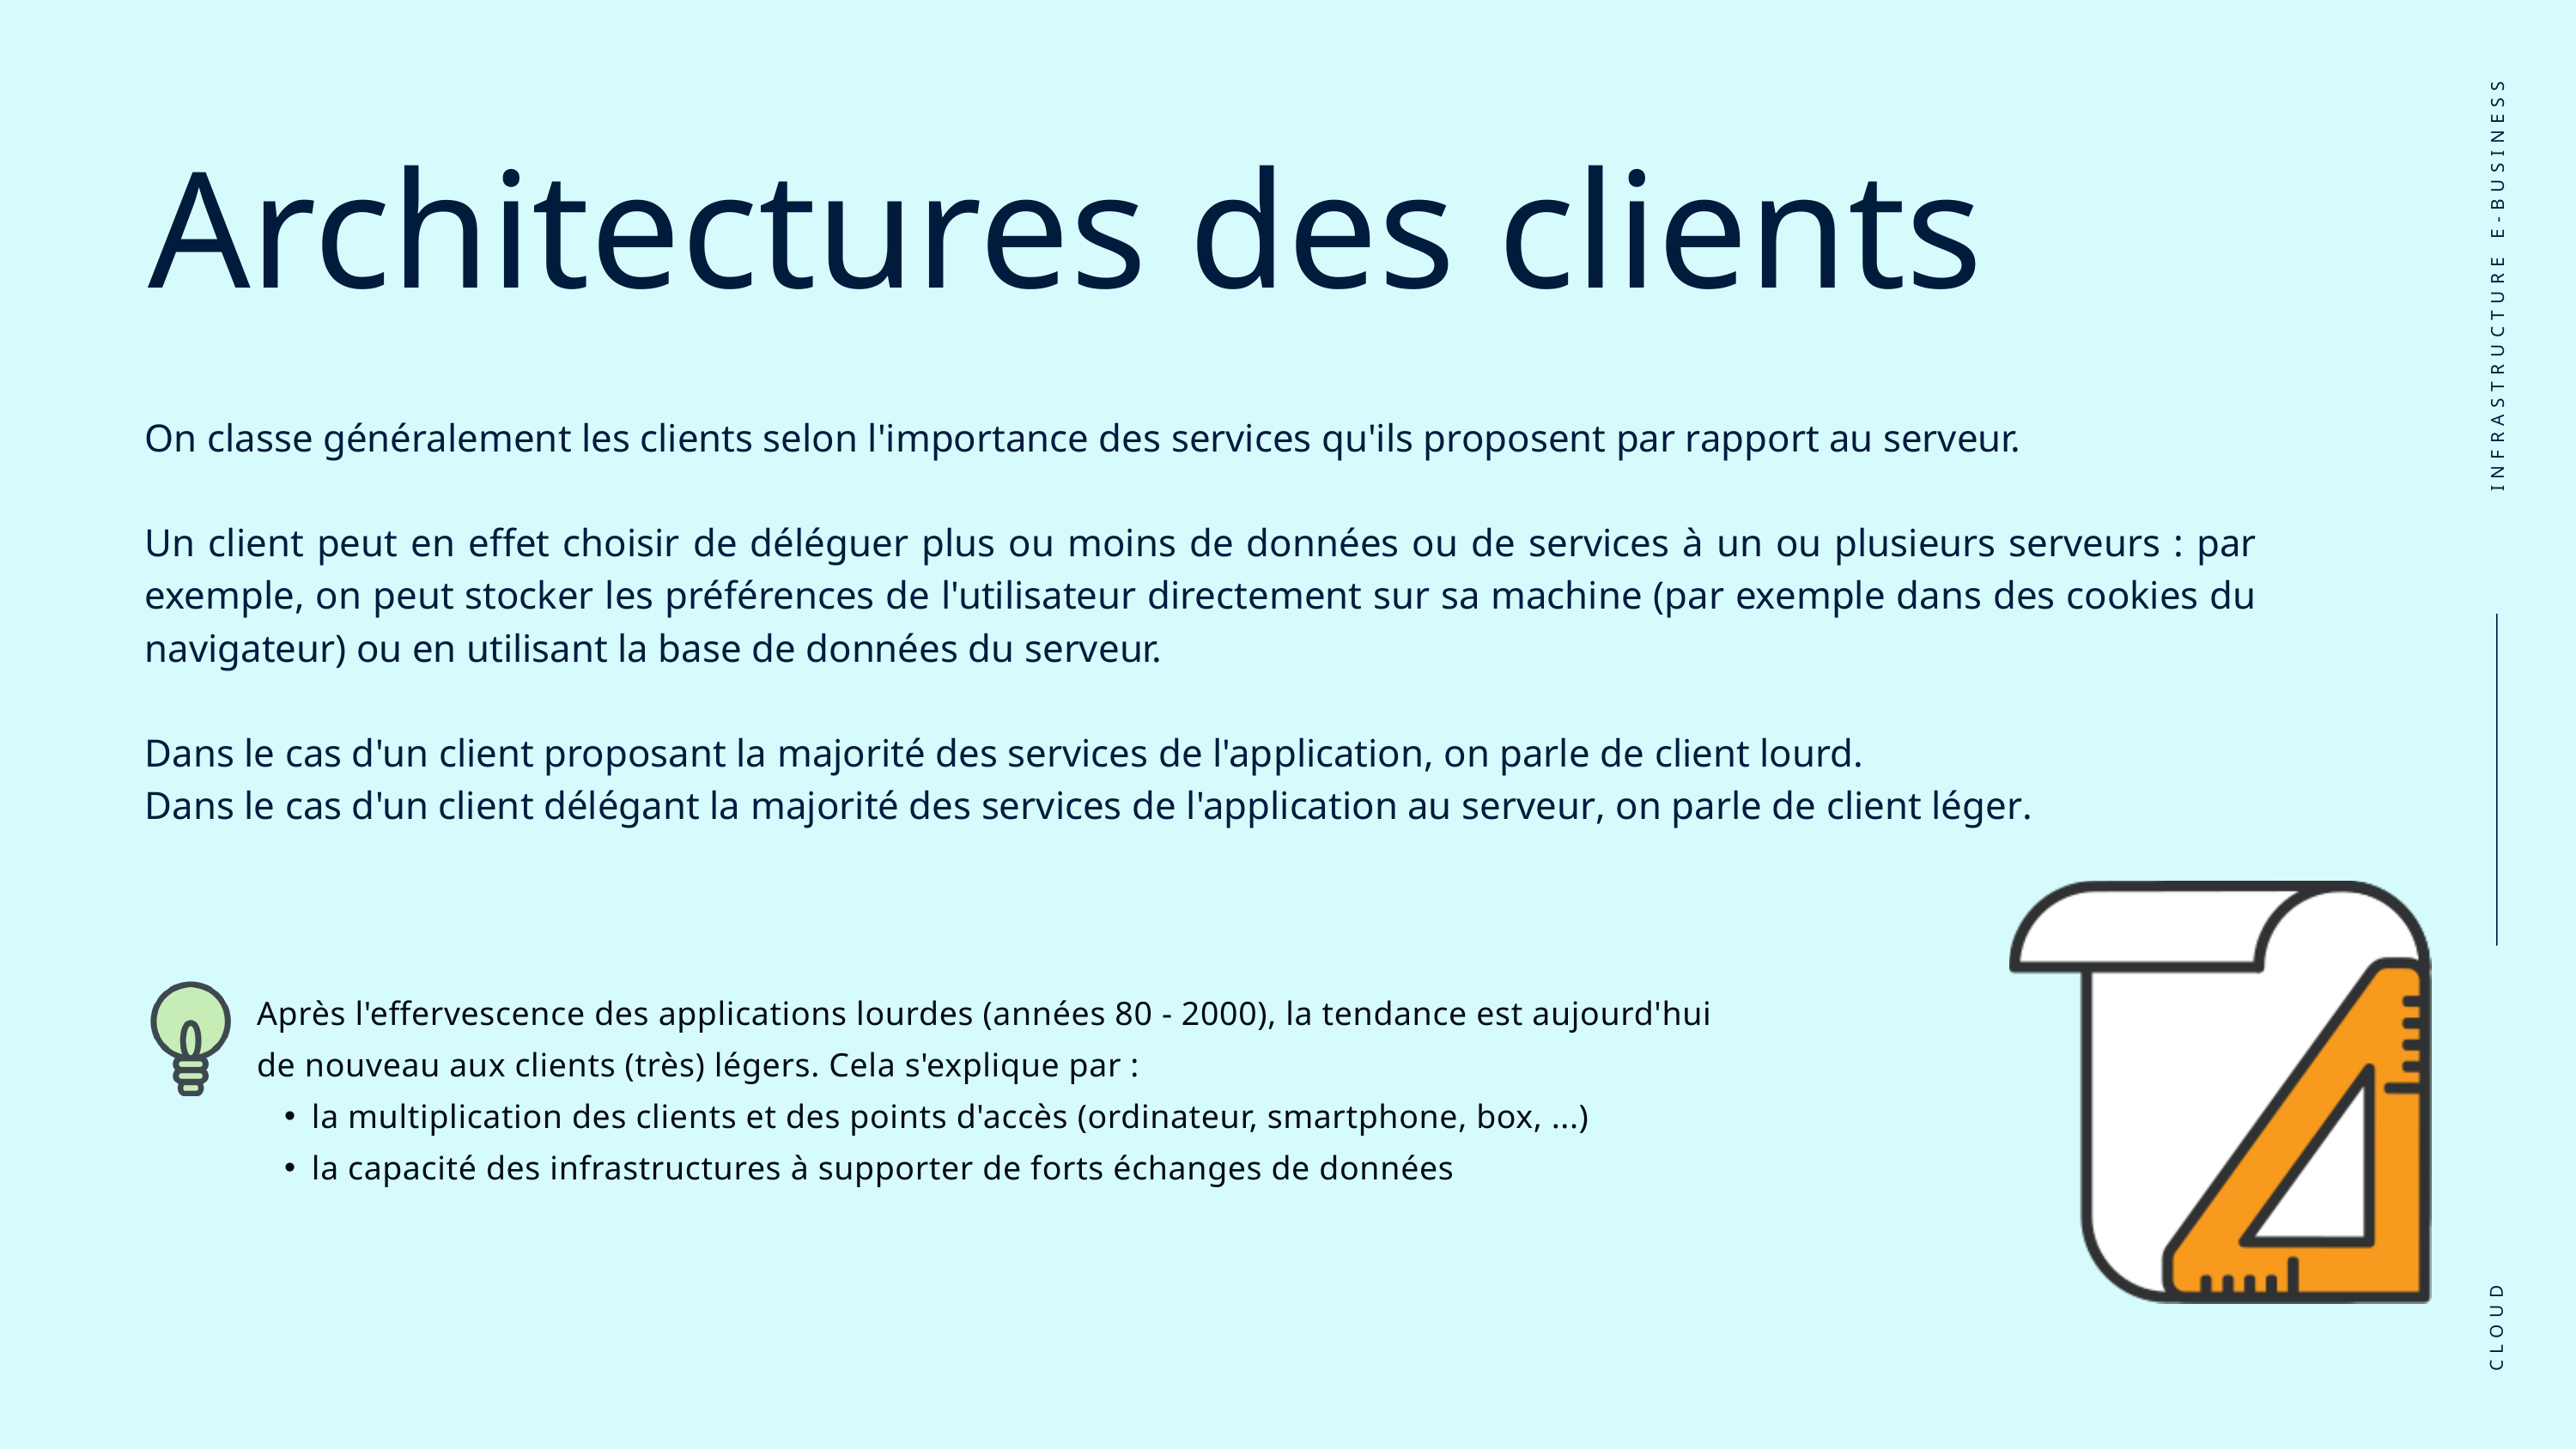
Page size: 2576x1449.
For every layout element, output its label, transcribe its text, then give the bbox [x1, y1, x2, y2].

text_box Architectures des clients [148, 94, 2300, 320]
picture [144, 975, 237, 1096]
text_box INFRASTRUCTURE E-BUSINESS [2487, 82, 2508, 614]
picture [2009, 881, 2432, 1304]
text_box CLOUD [2486, 925, 2506, 1372]
text_box On classe généralement les clients selon l'importance des services qu'ils proposent par rapport au serveur. Un client peut en effet choisir de déléguer plus ou moins de données ou de services à un ou plusieurs serveurs : par exemple, on peut stocker les préférences de l'utilisateur directement sur sa machine (par exemple dans des cookies du navigateur) ou en utilisant la base de données du serveur. Dans le cas d'un client proposant la majorité des services de l'application, on parle de client lourd. Dans le cas d'un client délégant la majorité des services de l'application au serveur, on parle de client léger. [144, 406, 2259, 828]
text_box Après l'effervescence des applications lourdes (années 80 - 2000), la tendance est aujourd'hui de nouveau aux clients (très) légers. Cela s'explique par : la multiplication des clients et des points d'accès (ordinateur, smartphone, box, ...) la capacité des infrastructures à supporter de forts échanges de données [257, 980, 1753, 1187]
